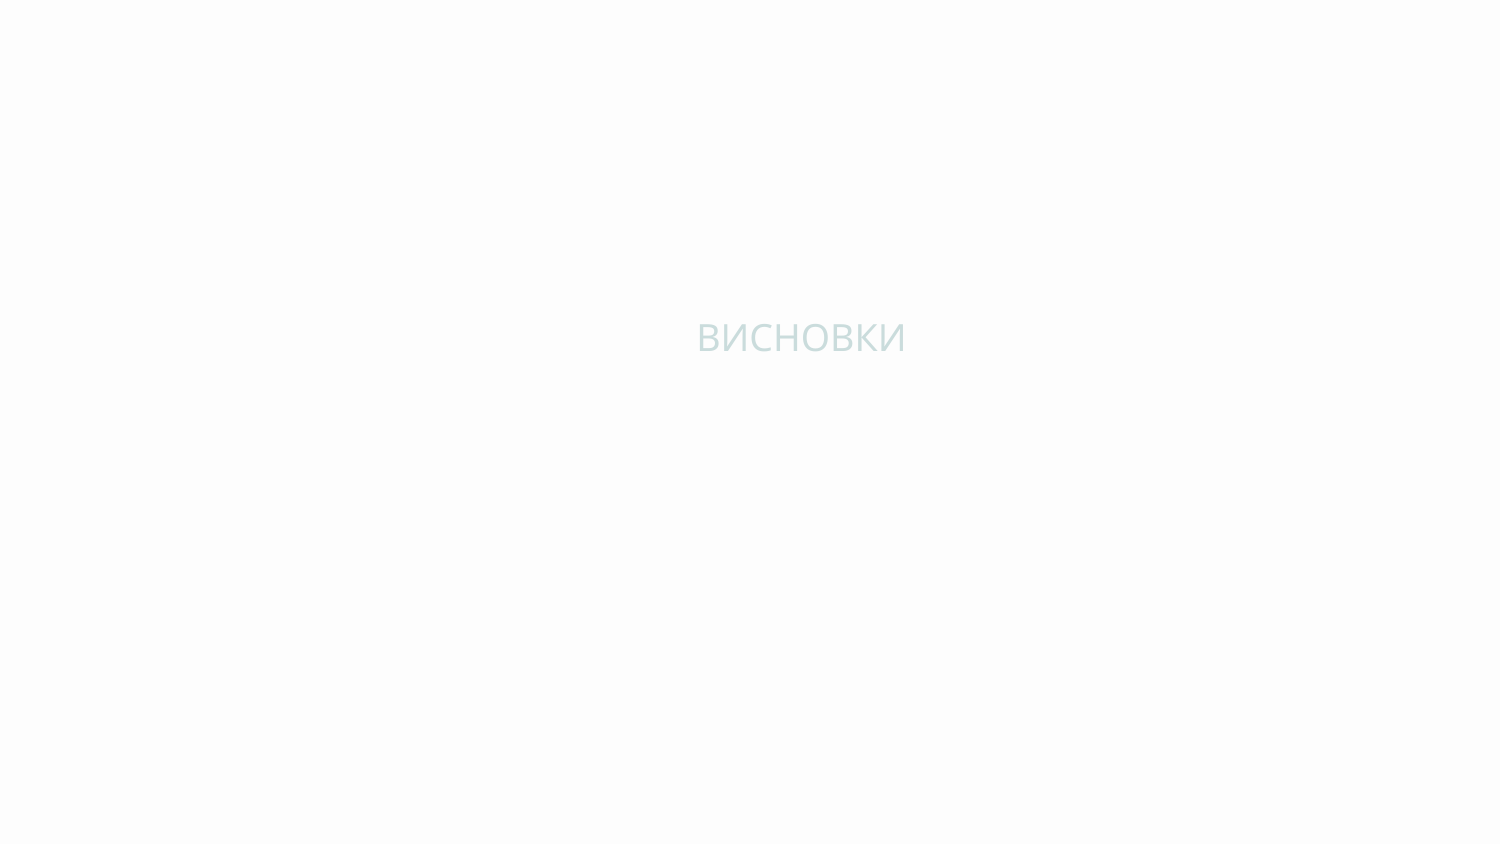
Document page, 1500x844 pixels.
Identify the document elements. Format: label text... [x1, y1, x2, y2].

subtitle ВИСНОВКИ [258, 291, 1345, 514]
